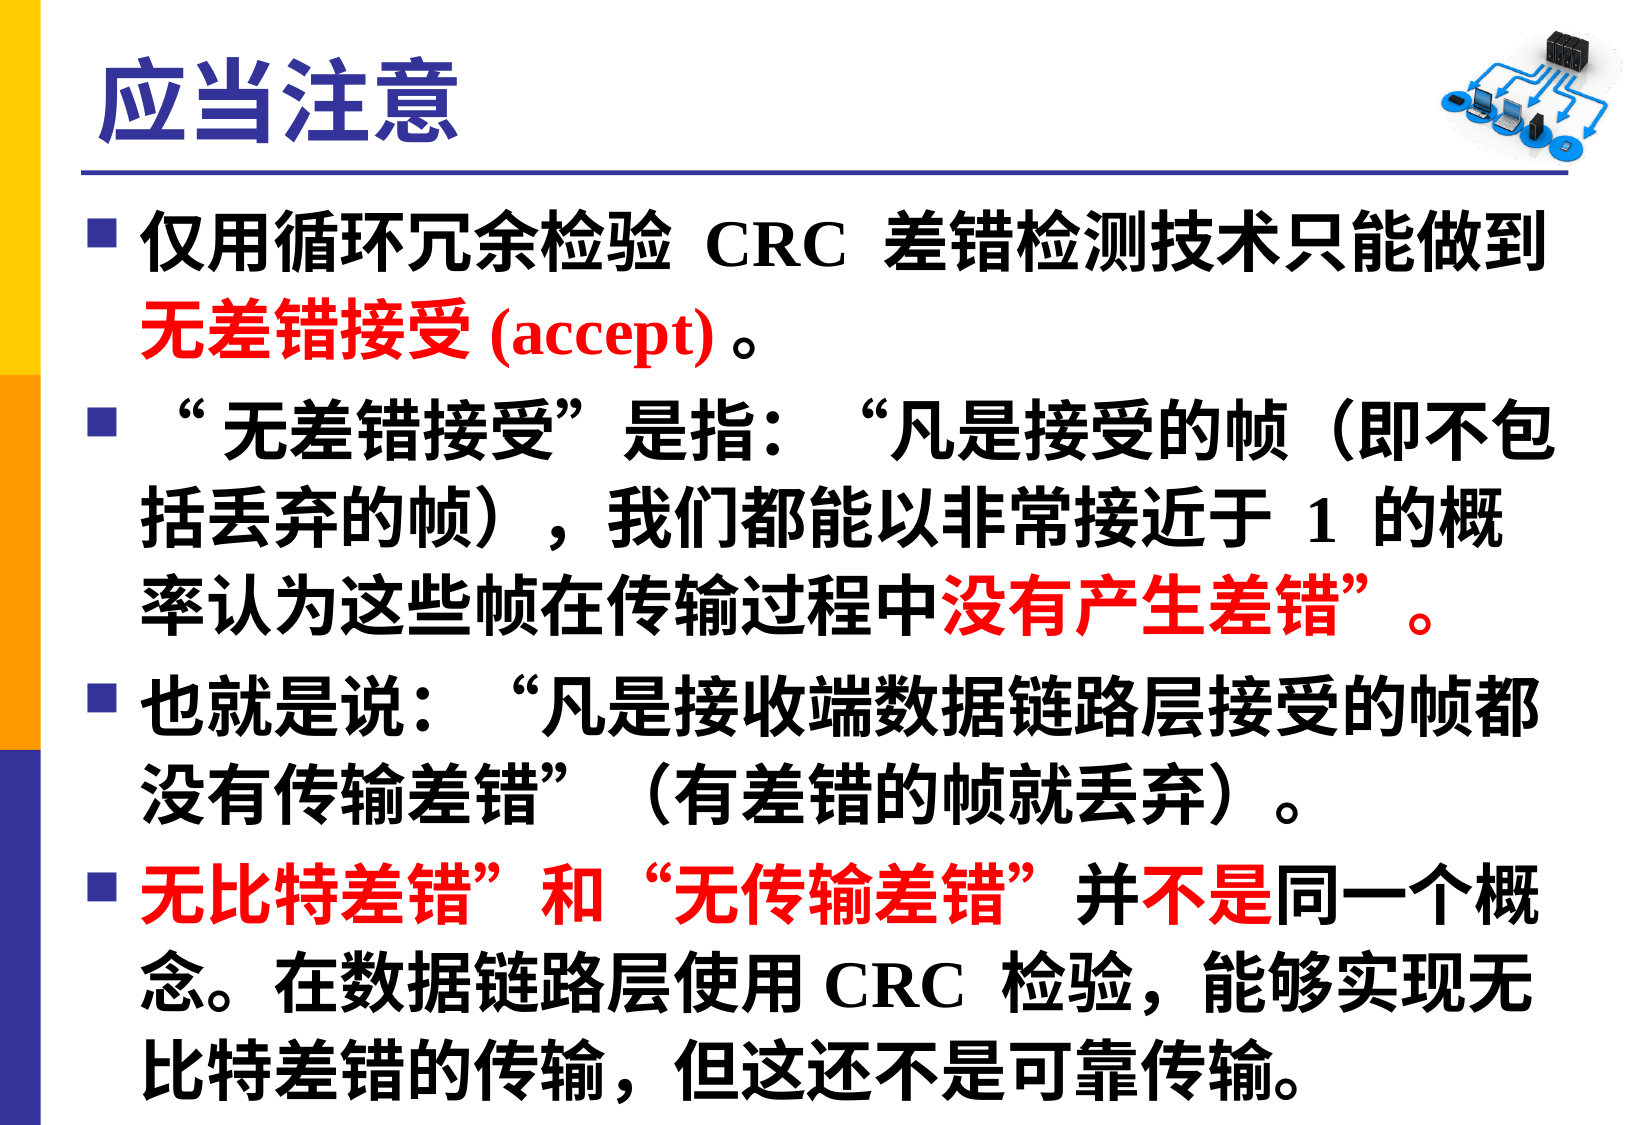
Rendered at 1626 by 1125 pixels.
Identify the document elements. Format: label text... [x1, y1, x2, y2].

picture [1438, 30, 1624, 165]
list 仅用循环冗余检验 CRC 差错检测技术只能做到无差错接受(accept)。 “无差错接受”是指：“凡是接受的帧（即不包括丢弃的帧），我们都能以非常接近于 1 的概率认为这些帧在传输过程中没有产生差错”。 也就是说：“凡是接收端数据链路层接受的帧都没有传输差错”（有差错的帧就丢弃）。 无比特差错”和“无传输差错”并不是同一个概念。在数据链路层使用CRC 检验，能够实现无比特差错的传输，但这还不是可靠传输。 [68, 184, 1581, 1125]
title 应当注意 [81, 30, 1569, 161]
